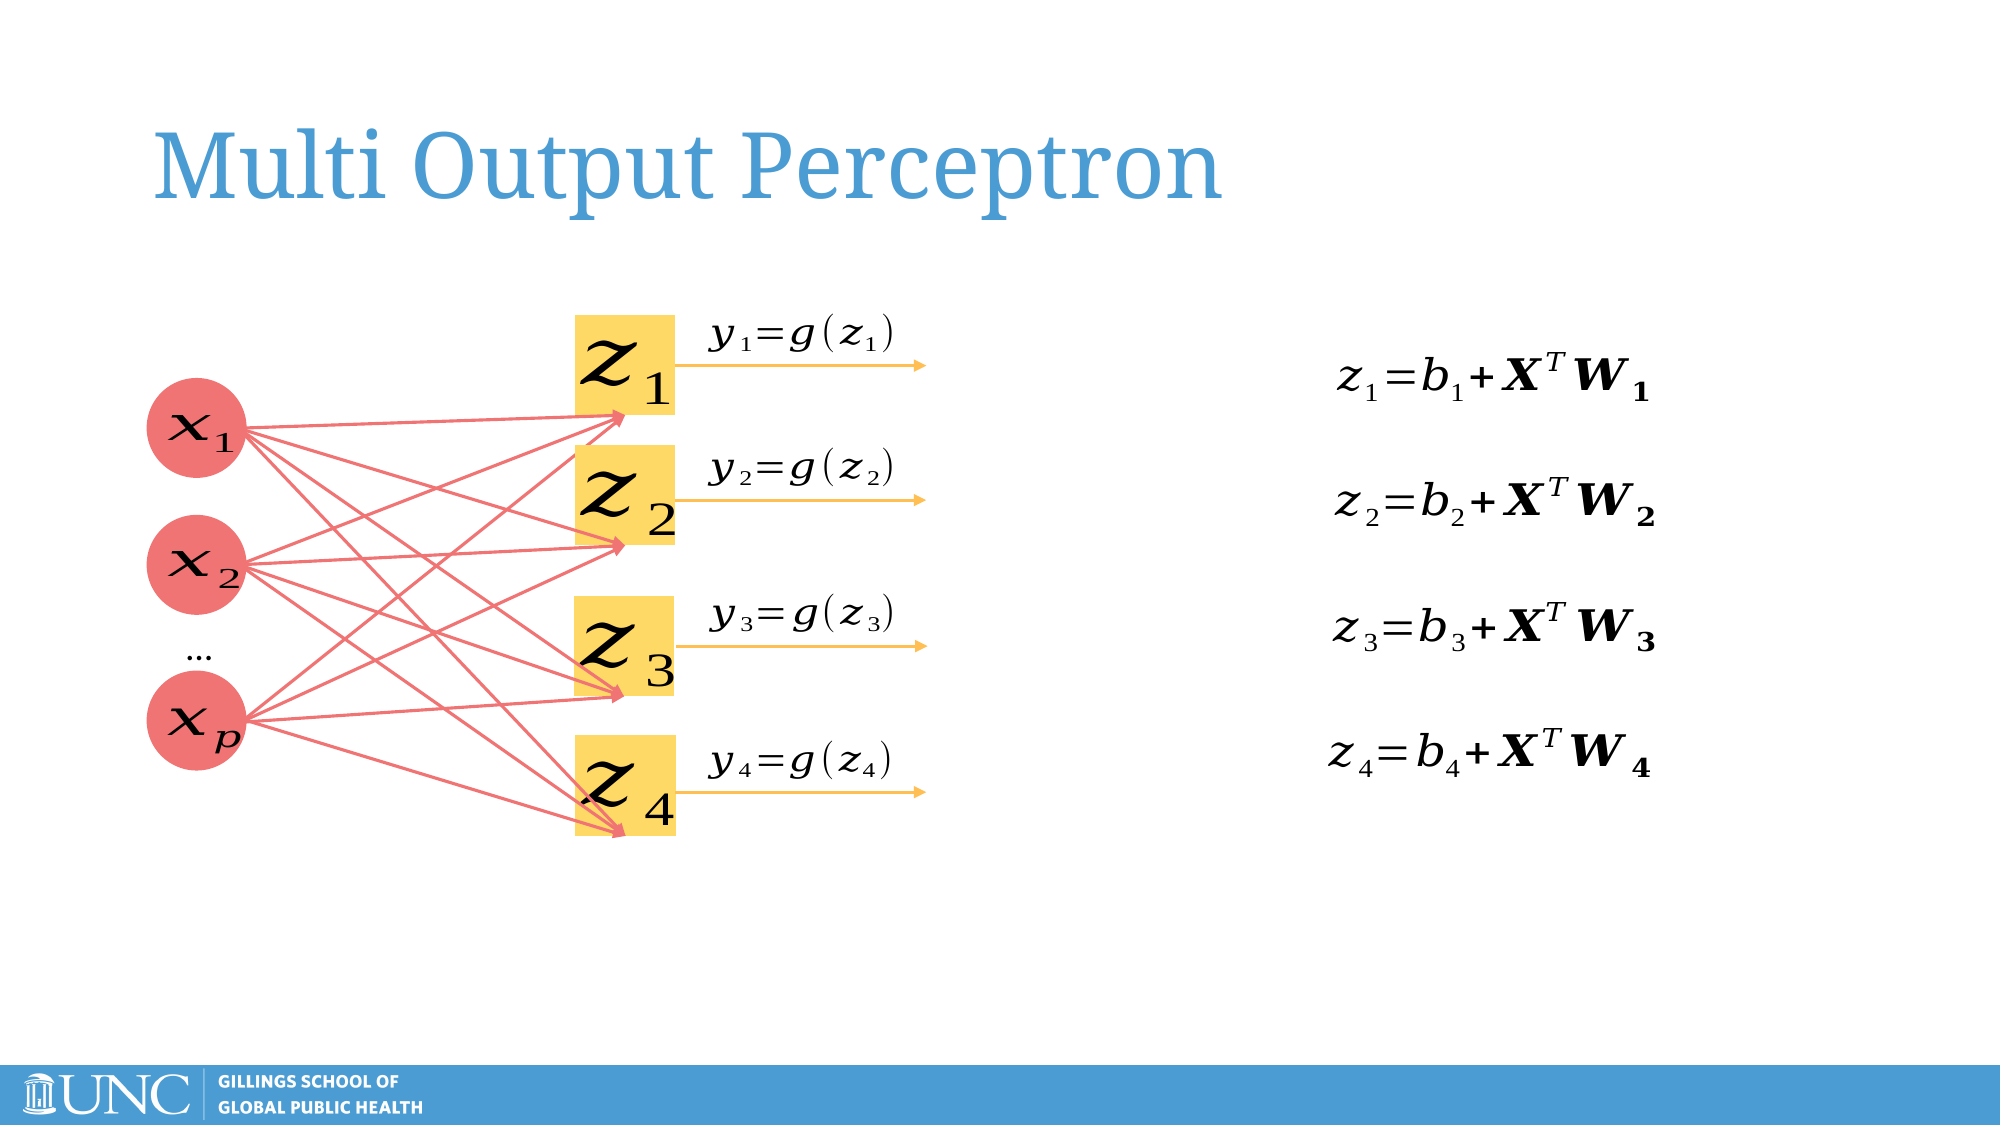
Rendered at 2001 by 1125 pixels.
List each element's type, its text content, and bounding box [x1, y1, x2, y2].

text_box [240, 364, 575, 428]
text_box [146, 670, 238, 771]
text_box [246, 720, 576, 786]
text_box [146, 514, 238, 615]
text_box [146, 377, 238, 478]
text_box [239, 564, 576, 786]
text_box … [171, 615, 228, 670]
title Multi Output Perceptron [137, 59, 1863, 278]
picture [23, 1068, 422, 1120]
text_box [238, 428, 576, 786]
